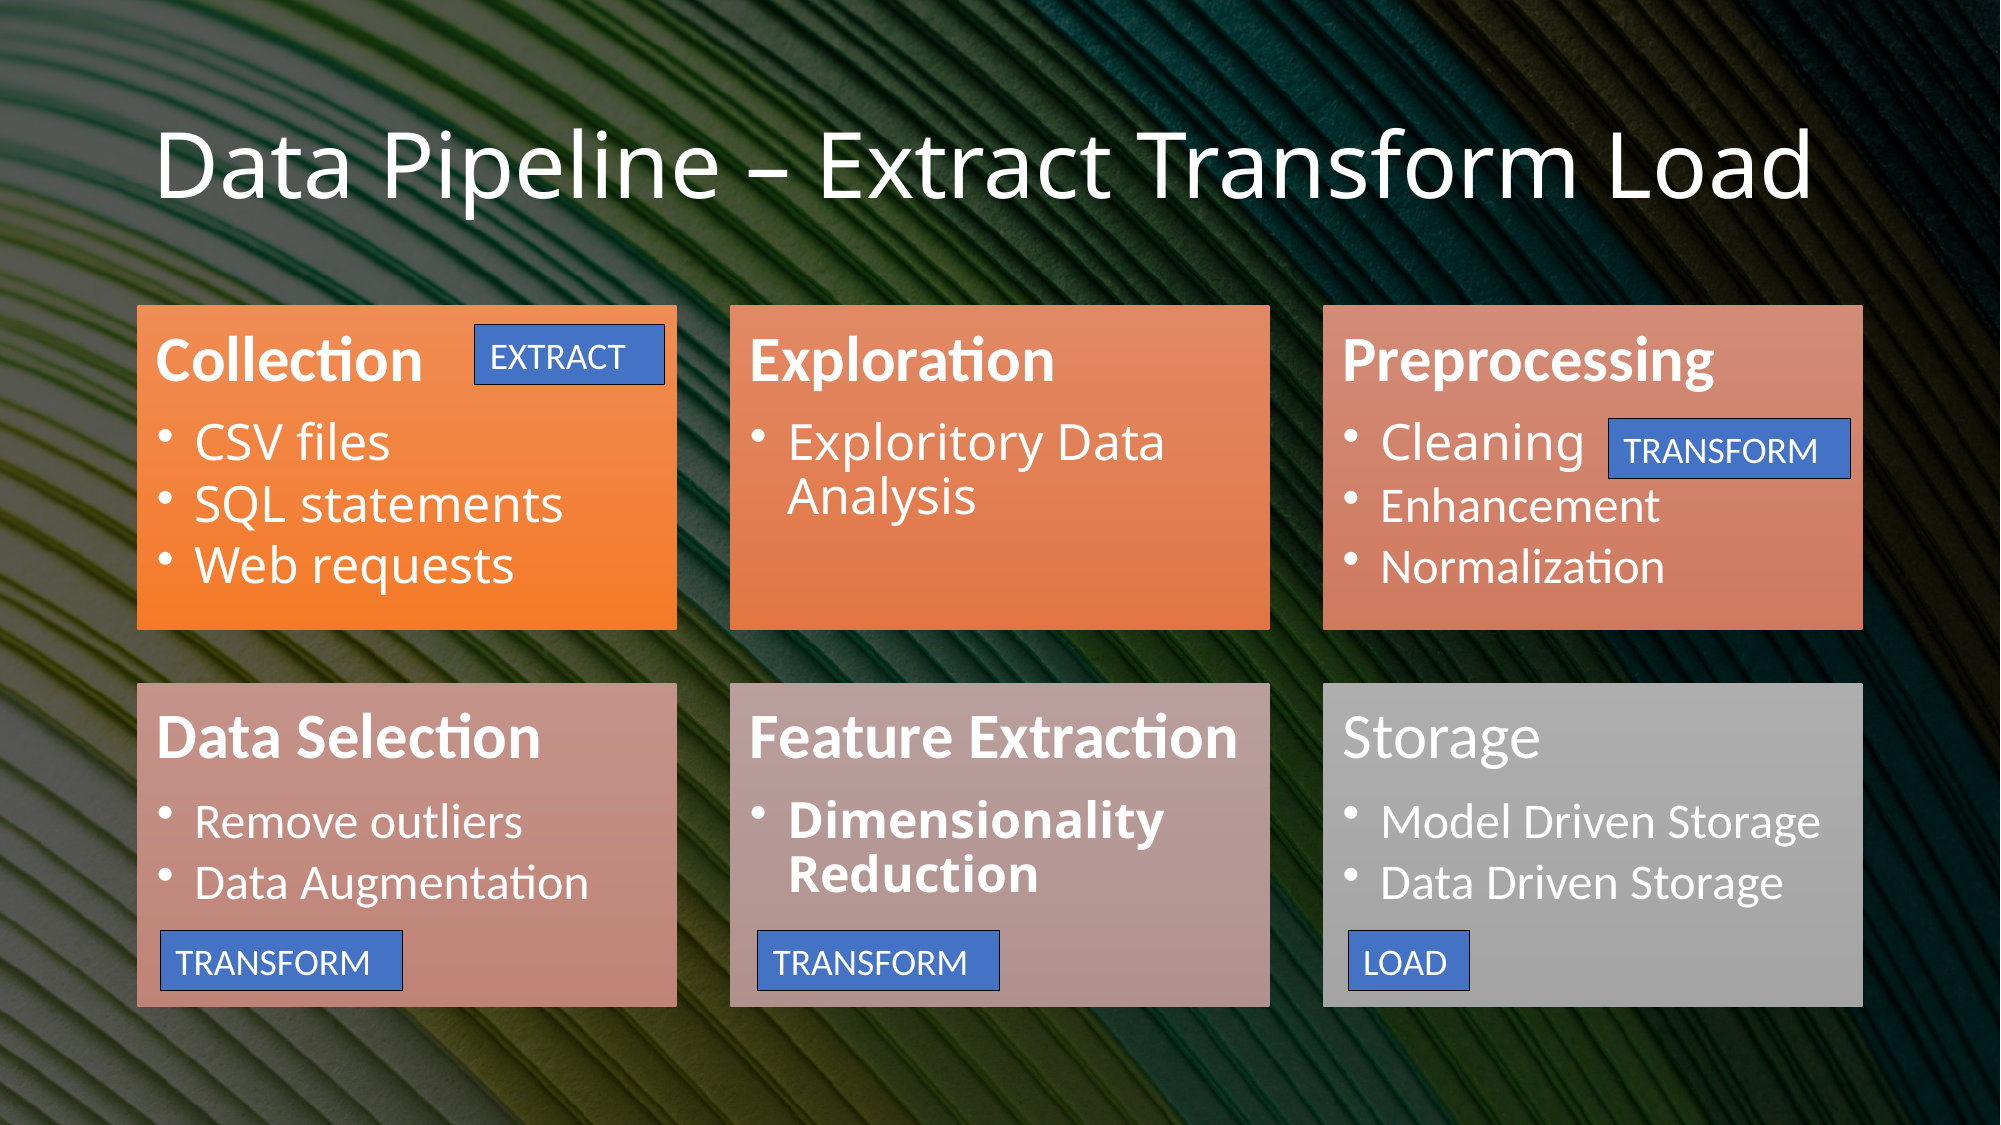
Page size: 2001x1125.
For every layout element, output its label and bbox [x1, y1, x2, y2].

picture [0, 0, 2000, 1125]
list [137, 299, 1863, 1014]
